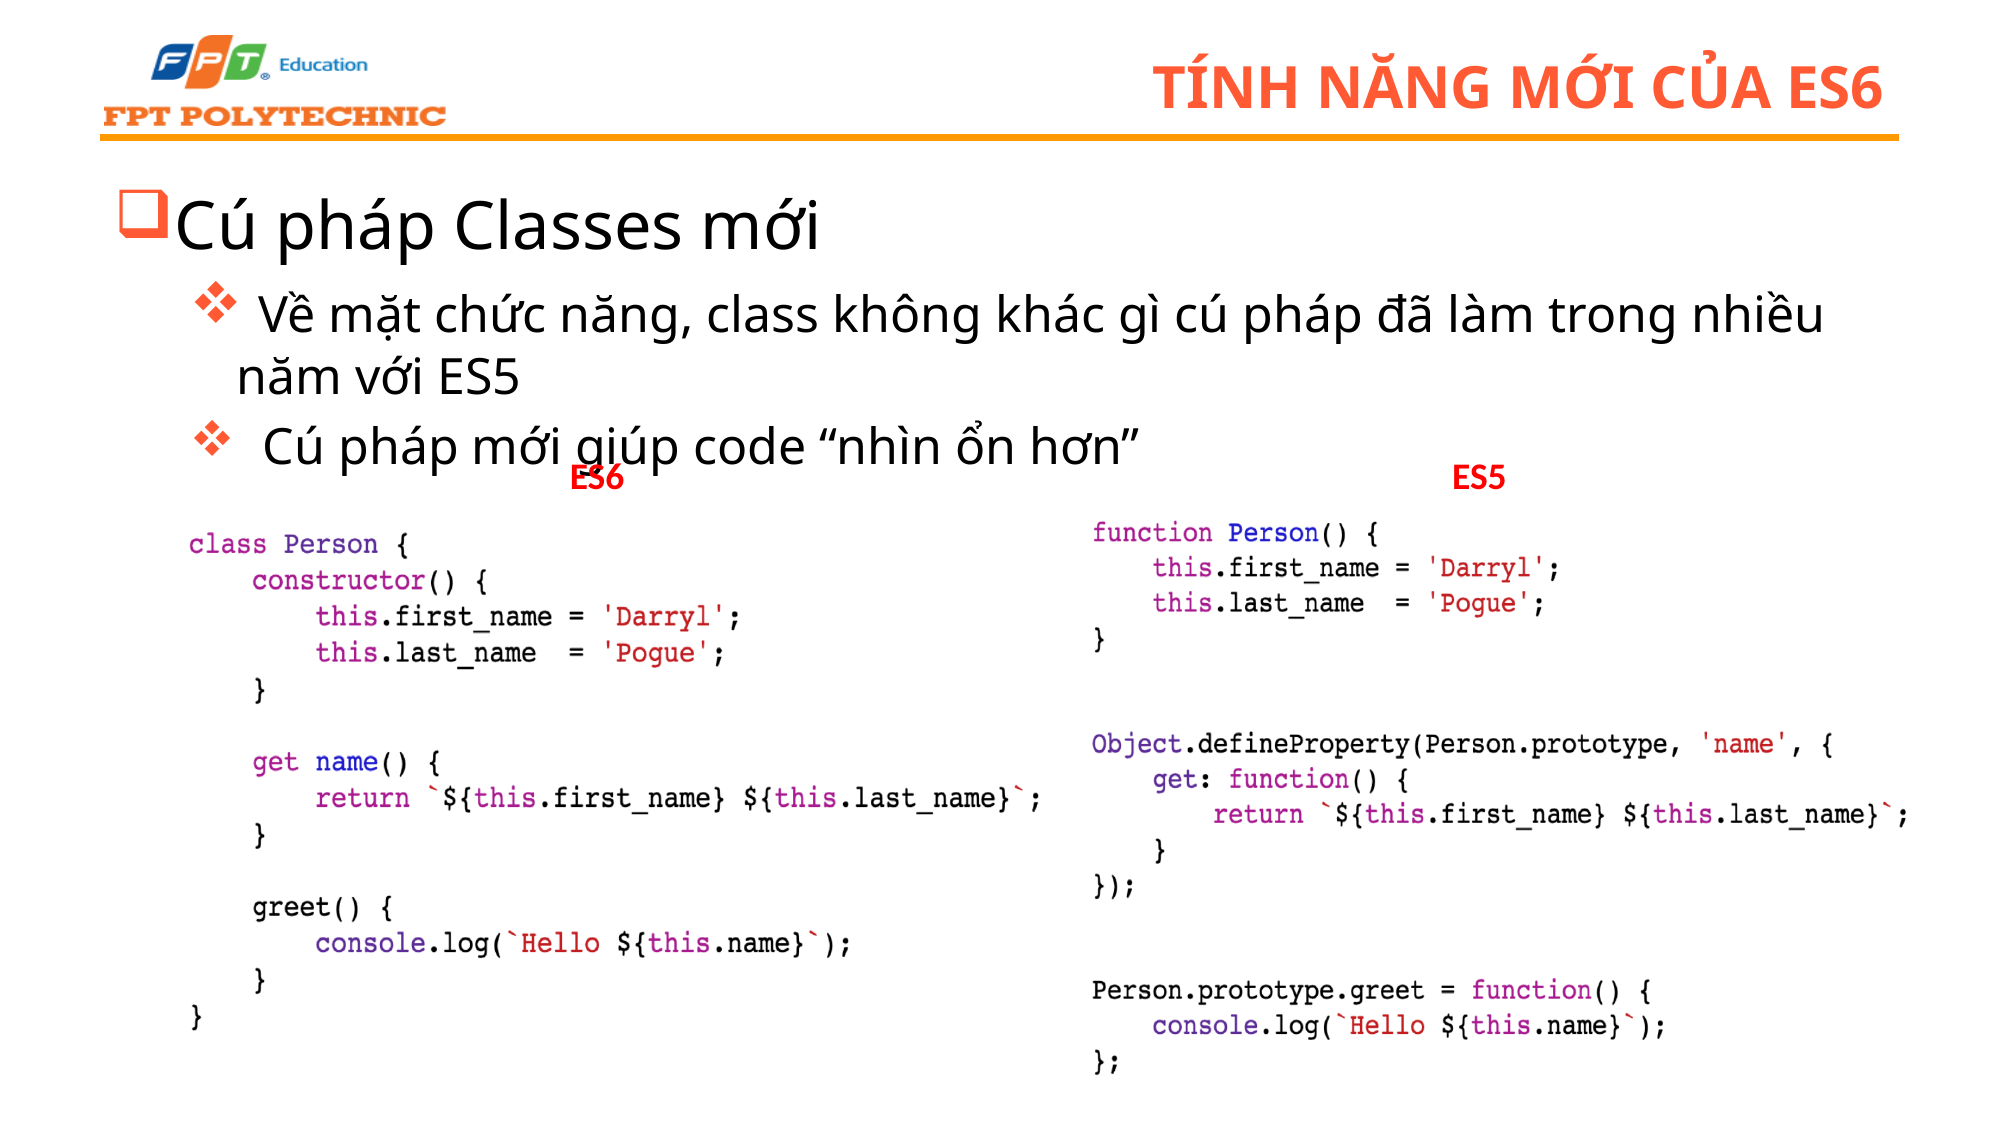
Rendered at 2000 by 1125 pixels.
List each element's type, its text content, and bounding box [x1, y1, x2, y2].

picture [1089, 517, 1915, 1087]
title tính năng mới của es6 [449, 45, 1900, 125]
list Cú pháp Classes mới Về mặt chức năng, class không khác gì cú pháp đã làm trong nhiều năm với ES5 Cú pháp mới giúp code “nhìn ổn hơn” [99, 174, 1900, 1038]
picture [186, 524, 1088, 1054]
text_box ES5 [1437, 444, 1522, 505]
text_box ES6 [555, 444, 640, 505]
picture [104, 35, 450, 126]
